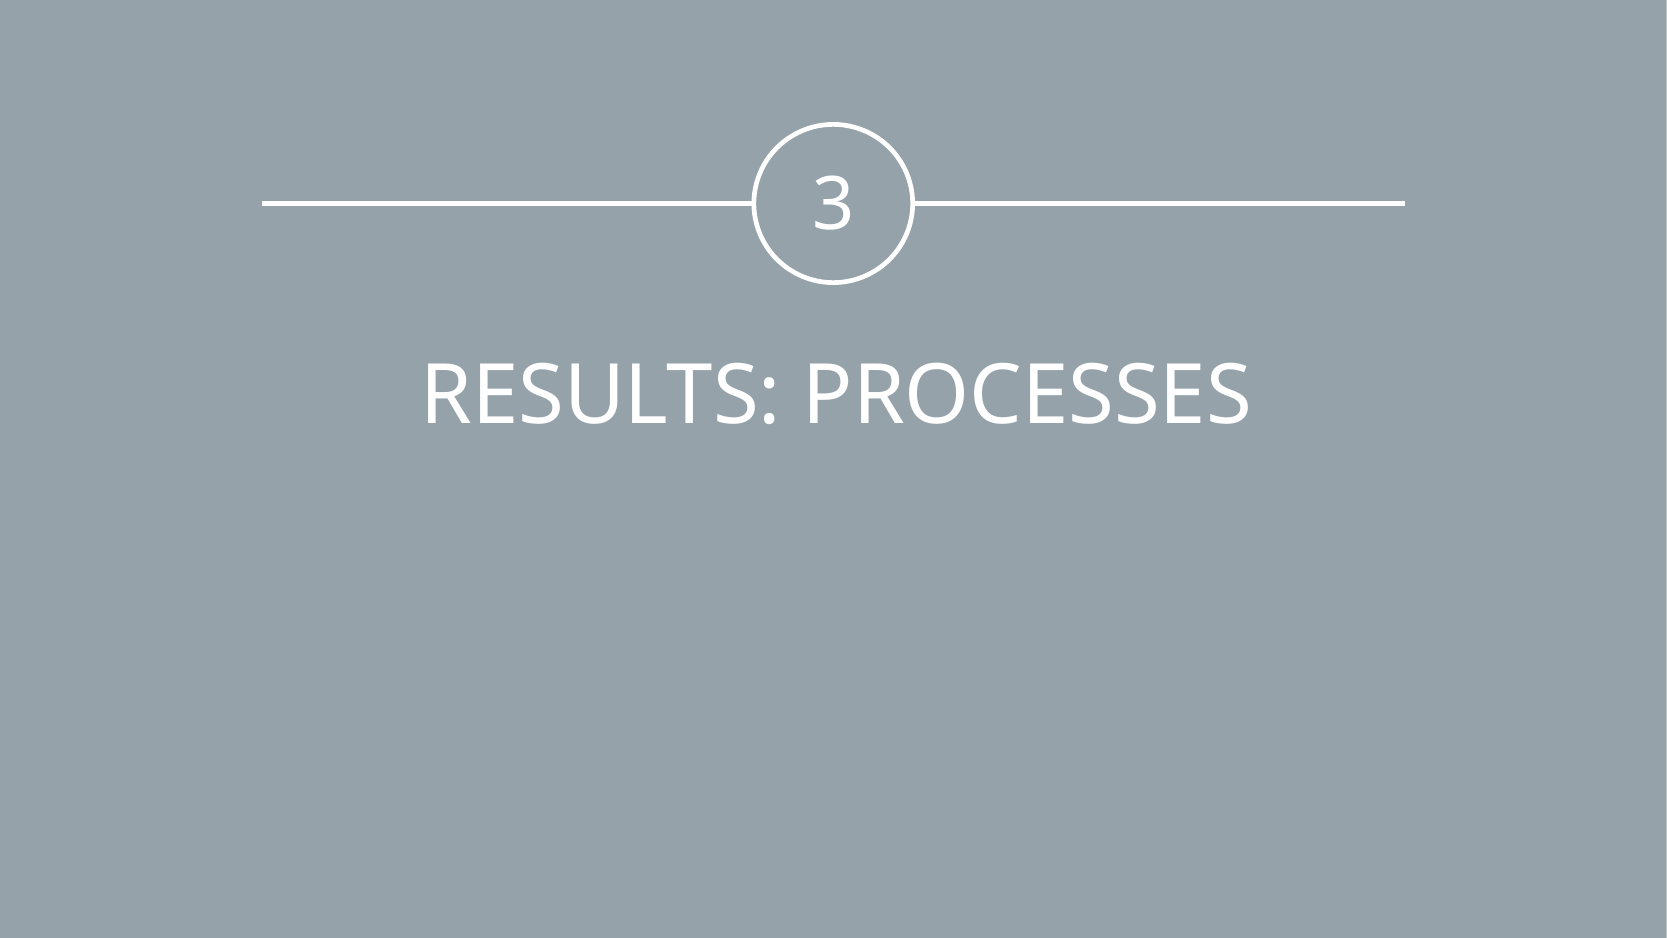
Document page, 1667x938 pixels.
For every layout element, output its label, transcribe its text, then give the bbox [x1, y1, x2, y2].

title RESULTS: PROCESSES [128, 333, 1545, 462]
list 3 [753, 148, 913, 265]
